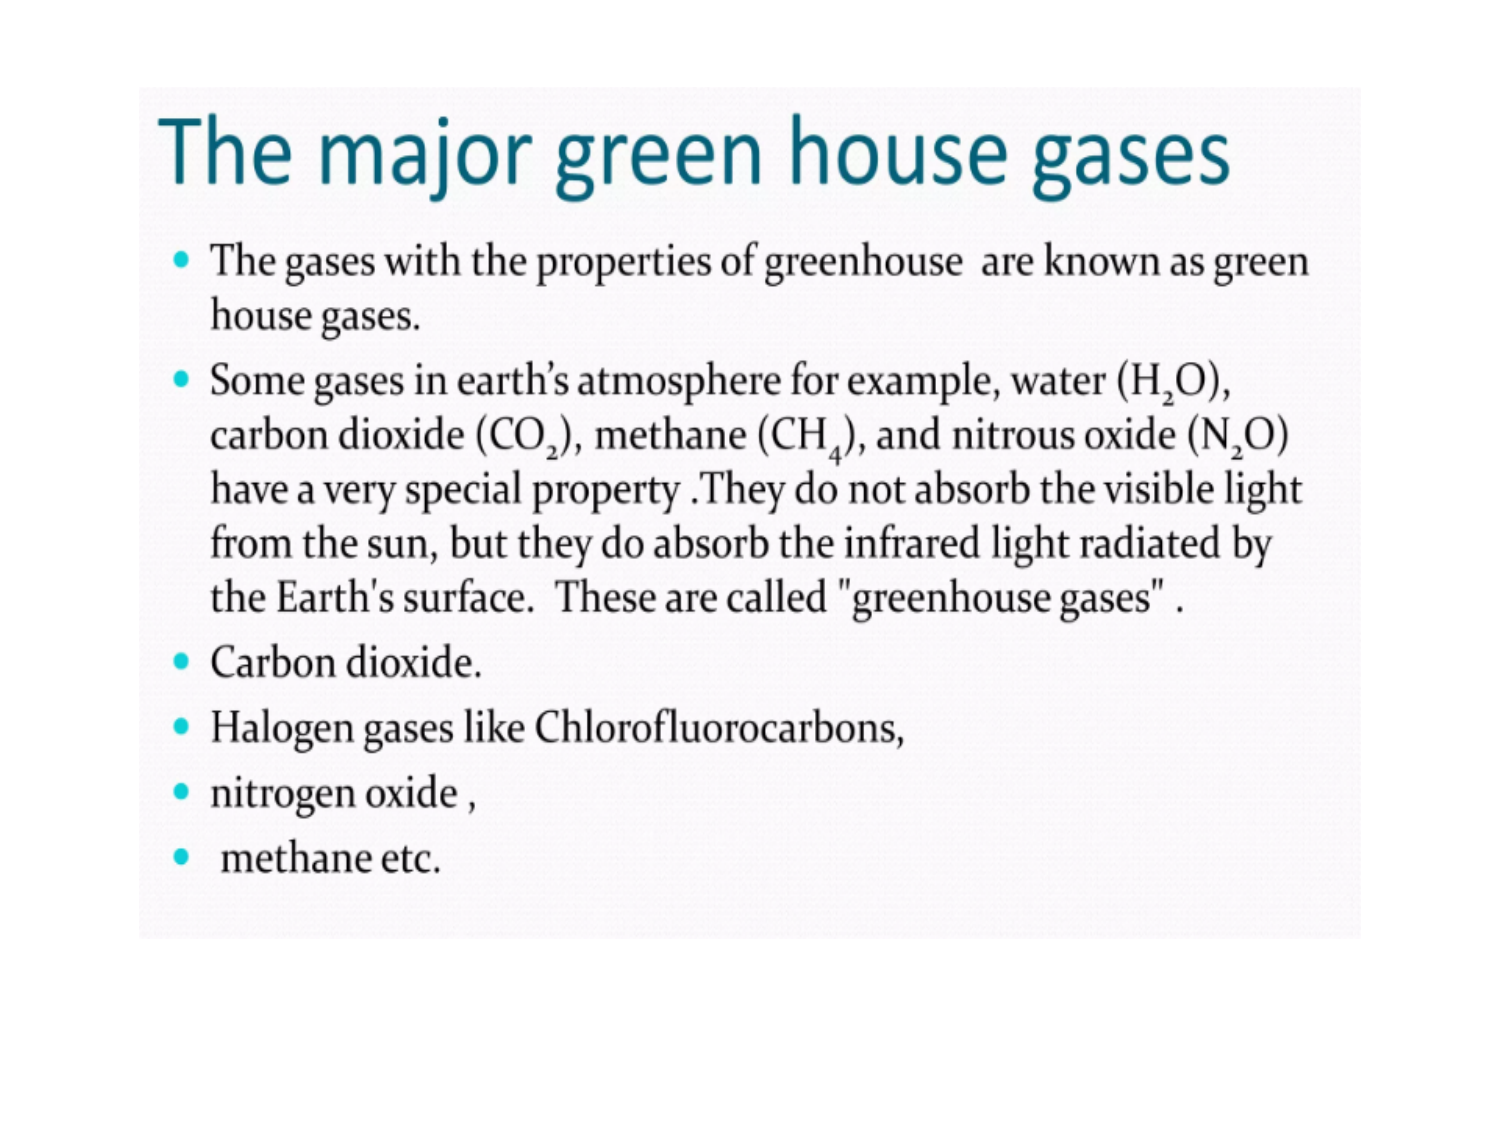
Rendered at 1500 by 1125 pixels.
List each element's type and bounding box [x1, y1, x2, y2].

picture [138, 87, 1362, 940]
